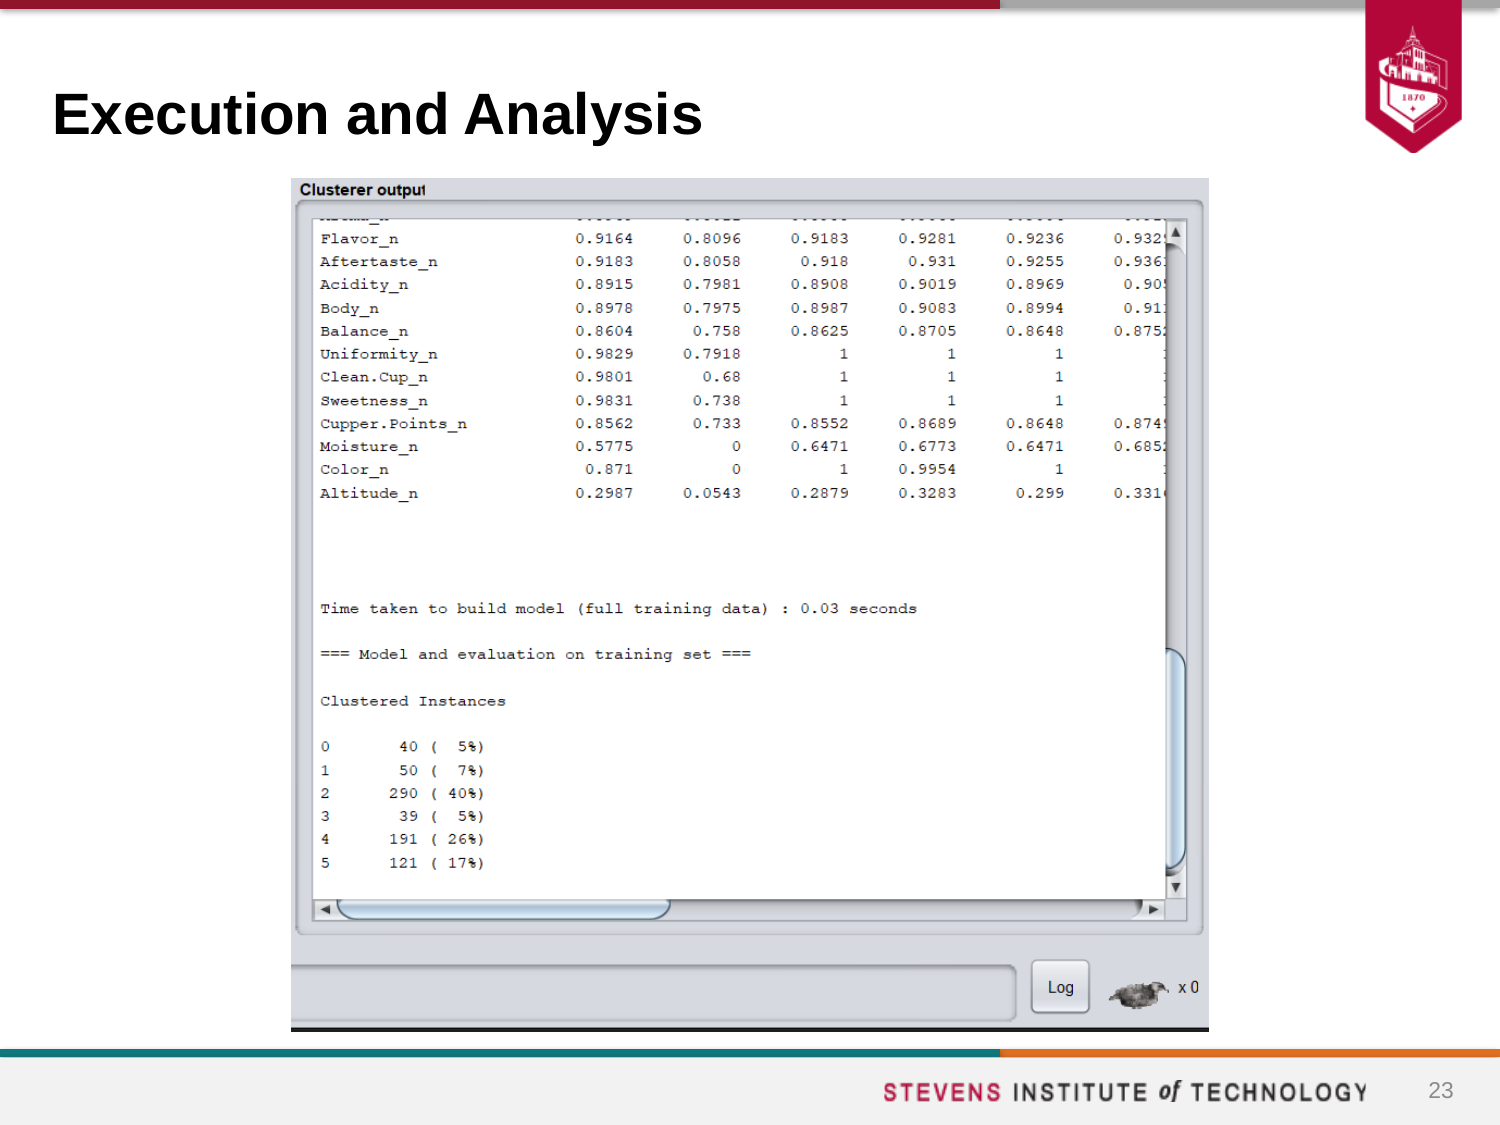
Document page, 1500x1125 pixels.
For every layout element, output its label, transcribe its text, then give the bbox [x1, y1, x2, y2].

slide_number 23 [1401, 1059, 1481, 1120]
title Execution and Analysis [37, 68, 1236, 157]
picture [291, 178, 1209, 1032]
